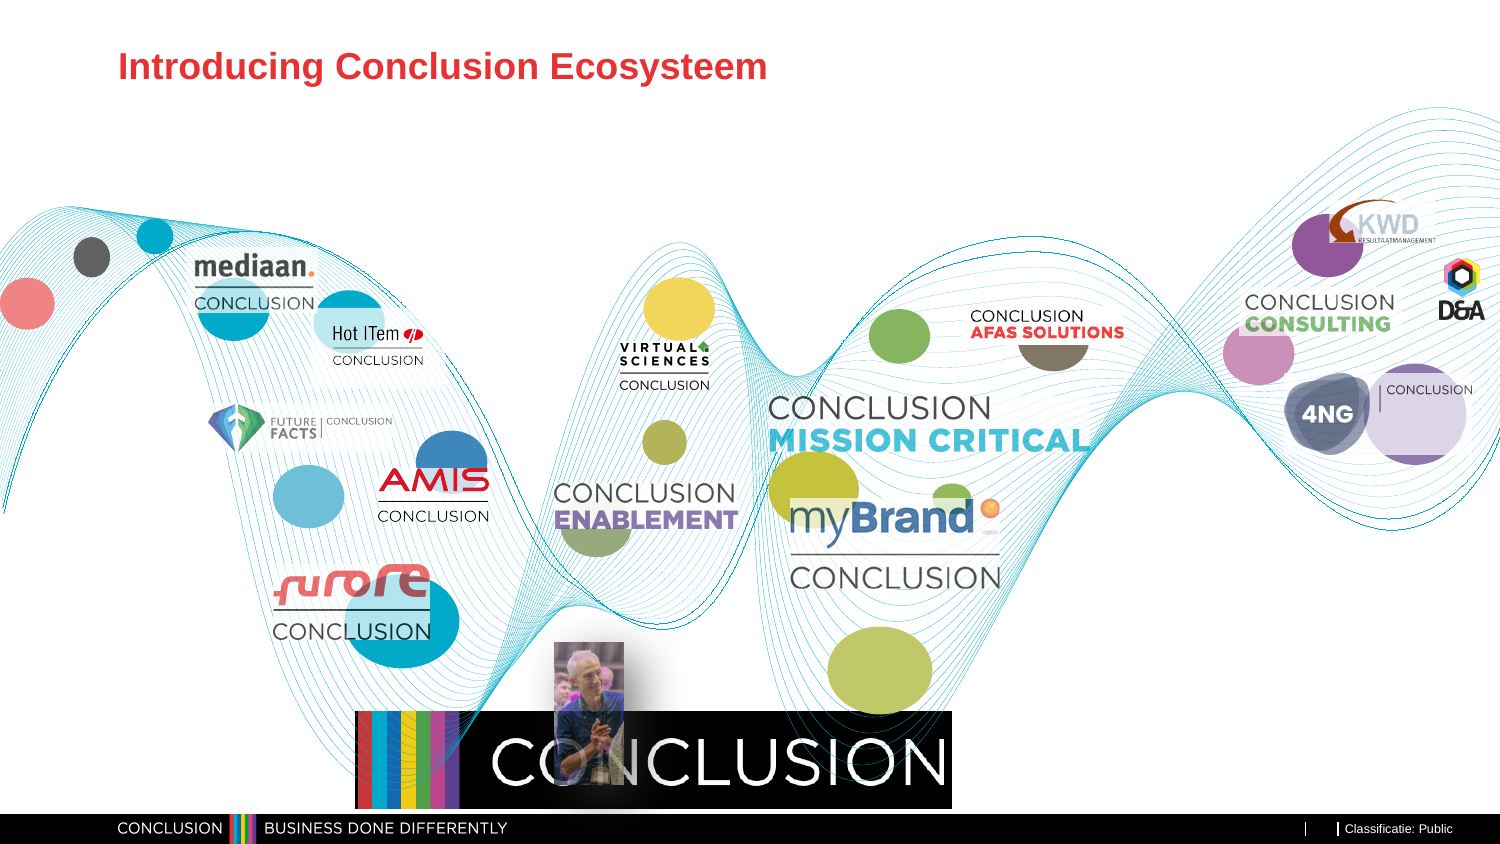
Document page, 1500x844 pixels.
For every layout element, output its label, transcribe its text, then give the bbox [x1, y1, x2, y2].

picture [554, 642, 624, 785]
picture [1239, 286, 1402, 336]
picture [378, 467, 489, 522]
picture [769, 396, 1090, 452]
title Introducing Conclusion Ecosysteem [118, 53, 1170, 83]
picture [620, 341, 709, 390]
picture [272, 564, 430, 640]
picture [1329, 199, 1436, 243]
picture [1438, 258, 1485, 320]
picture [239, 814, 1500, 844]
picture [790, 498, 1000, 589]
picture [186, 247, 446, 389]
picture [355, 790, 953, 809]
picture [0, 814, 236, 844]
picture [1284, 373, 1472, 455]
picture [207, 403, 392, 453]
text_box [0, 107, 1500, 790]
picture [963, 306, 1125, 345]
picture [554, 483, 738, 529]
